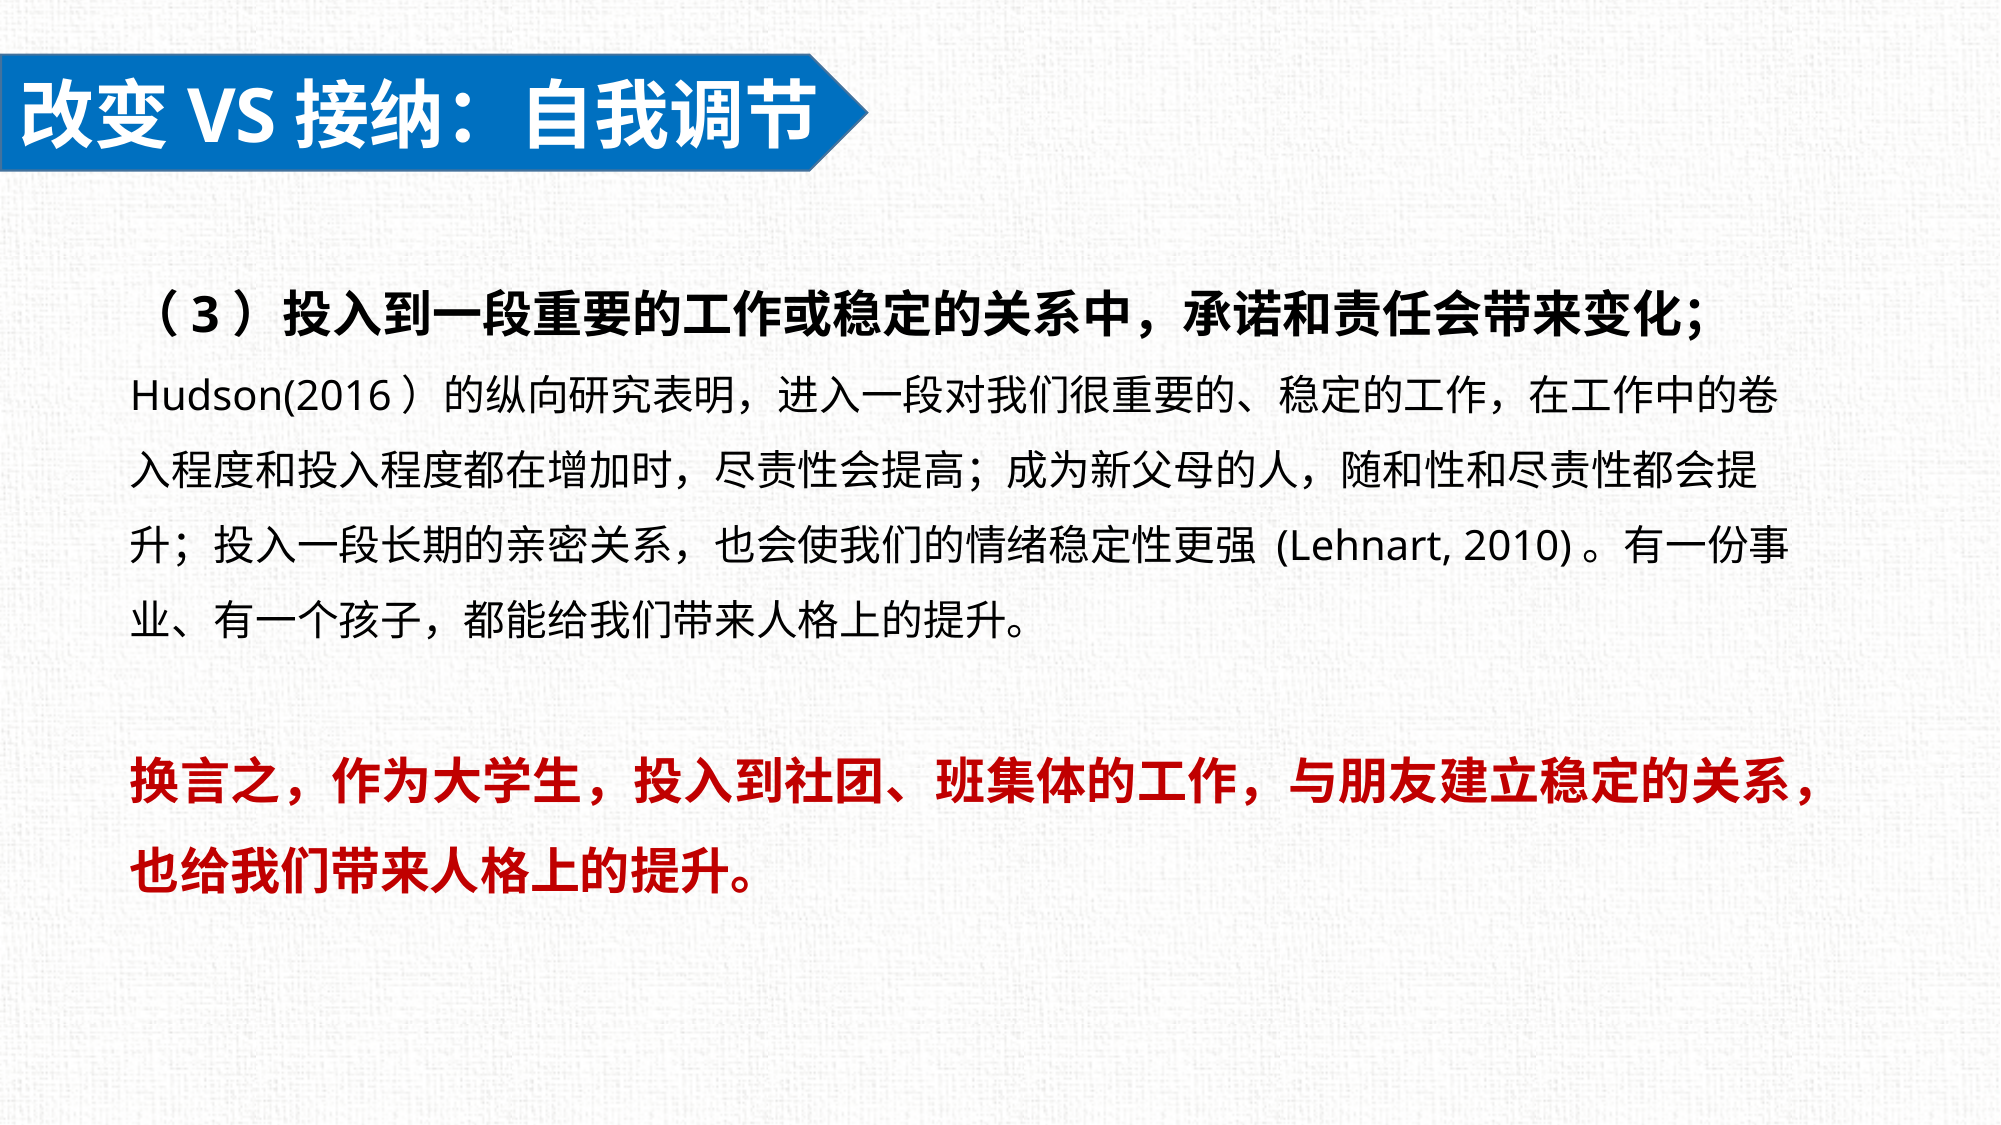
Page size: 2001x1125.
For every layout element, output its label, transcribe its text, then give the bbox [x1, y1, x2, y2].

text_box （3）投入到一段重要的工作或稳定的关系中，承诺和责任会带来变化； Hudson(2016）的纵向研究表明，进入一段对我们很重要的、稳定的工作，在工作中的卷入程度和投入程度都在增加时，尽责性会提高；成为新父母的人，随和性和尽责性都会提升；投入一段长期的亲密关系，也会使我们的情绪稳定性更强 (Lehnart, 2010)。有一份事业、有一个孩子，都能给我们带来人格上的提升。 换言之，作为大学生，投入到社团、班集体的工作，与朋友建立稳定的关系，也给我们带来人格上的提升。 [115, 245, 1807, 1088]
text_box 改变VS接纳：自我调节 [0, 53, 869, 172]
